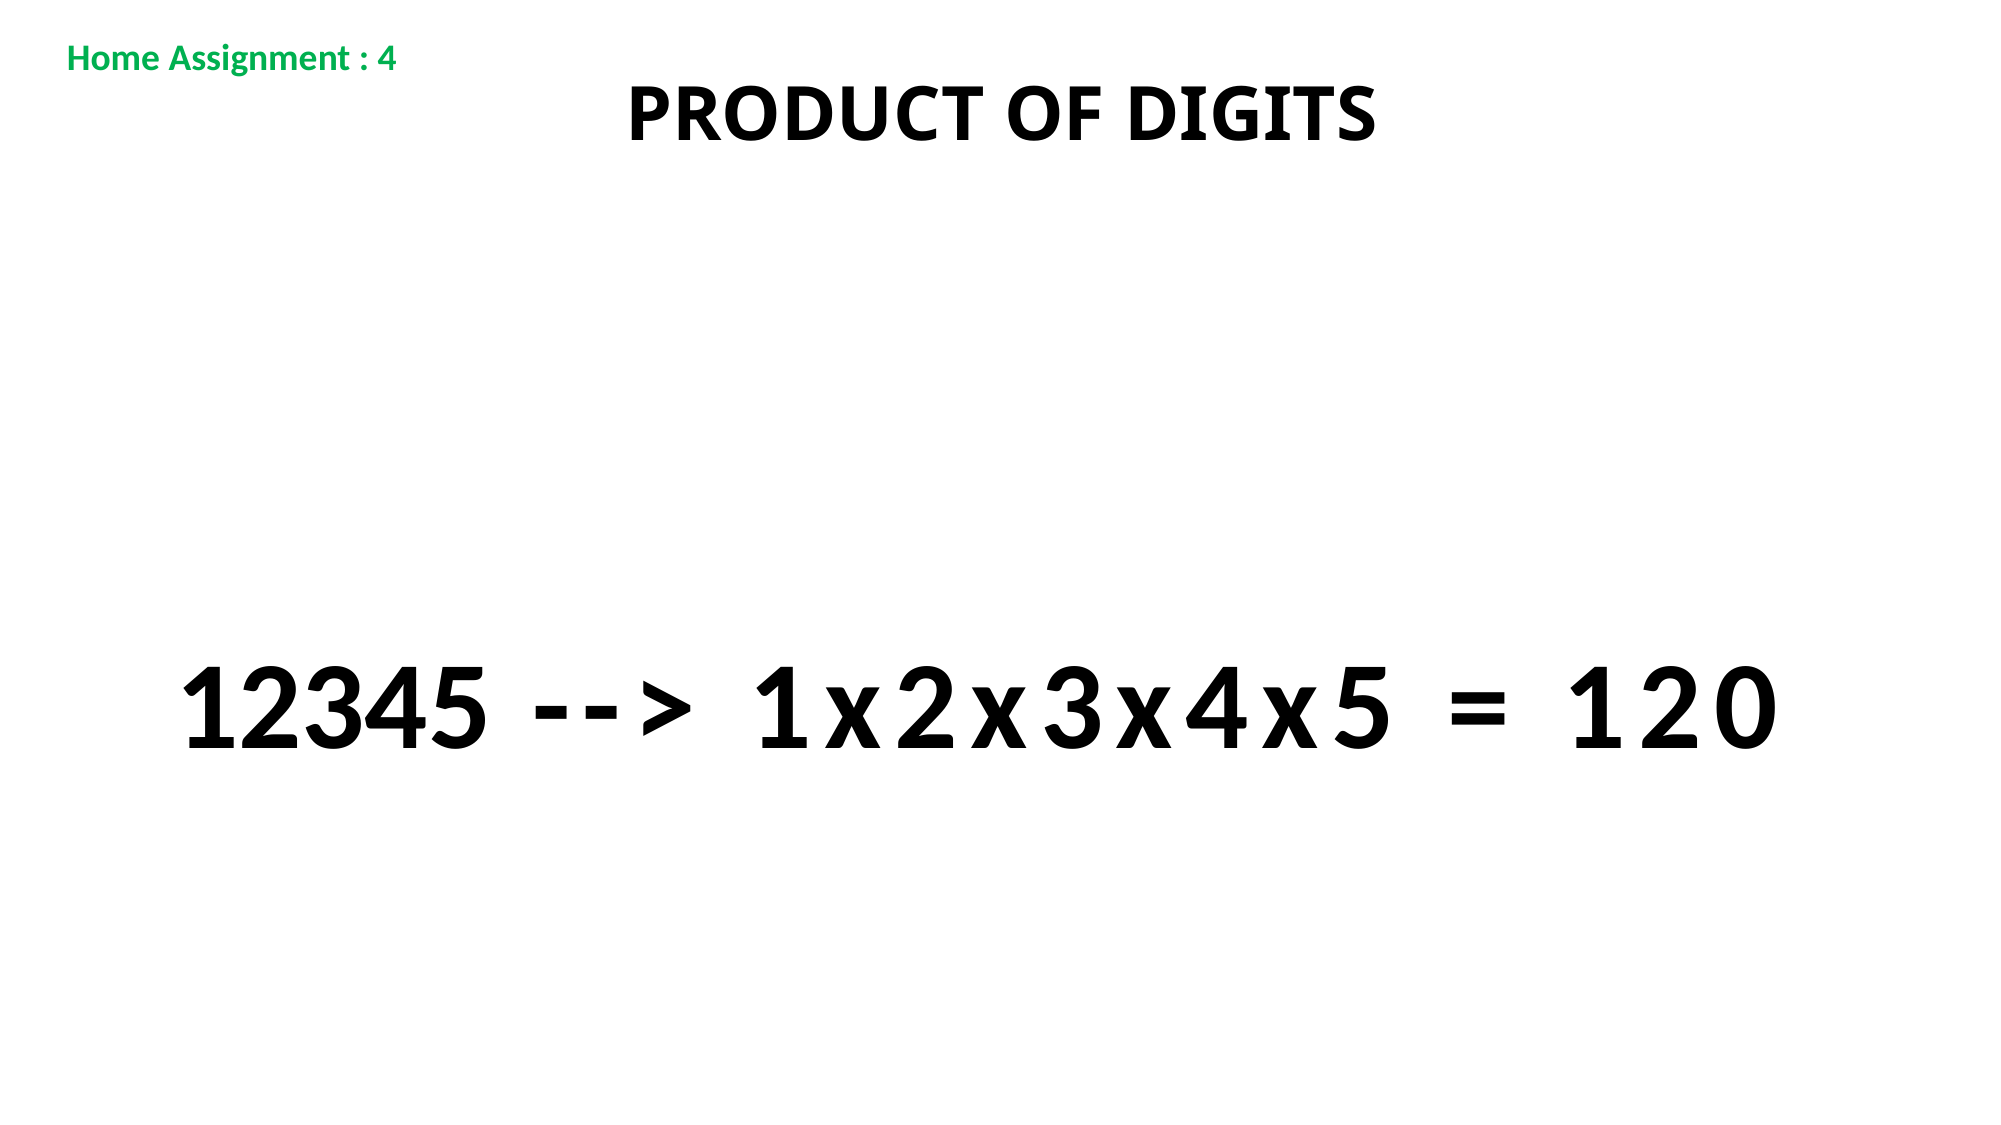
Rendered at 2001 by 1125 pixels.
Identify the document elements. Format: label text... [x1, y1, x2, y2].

text_box PRODUCT OF DIGITS [600, 58, 1404, 163]
text_box 12345 --> 1x2x3x4x5 = 120 [160, 615, 1919, 781]
text_box Home Assignment : 4 [52, 25, 571, 86]
